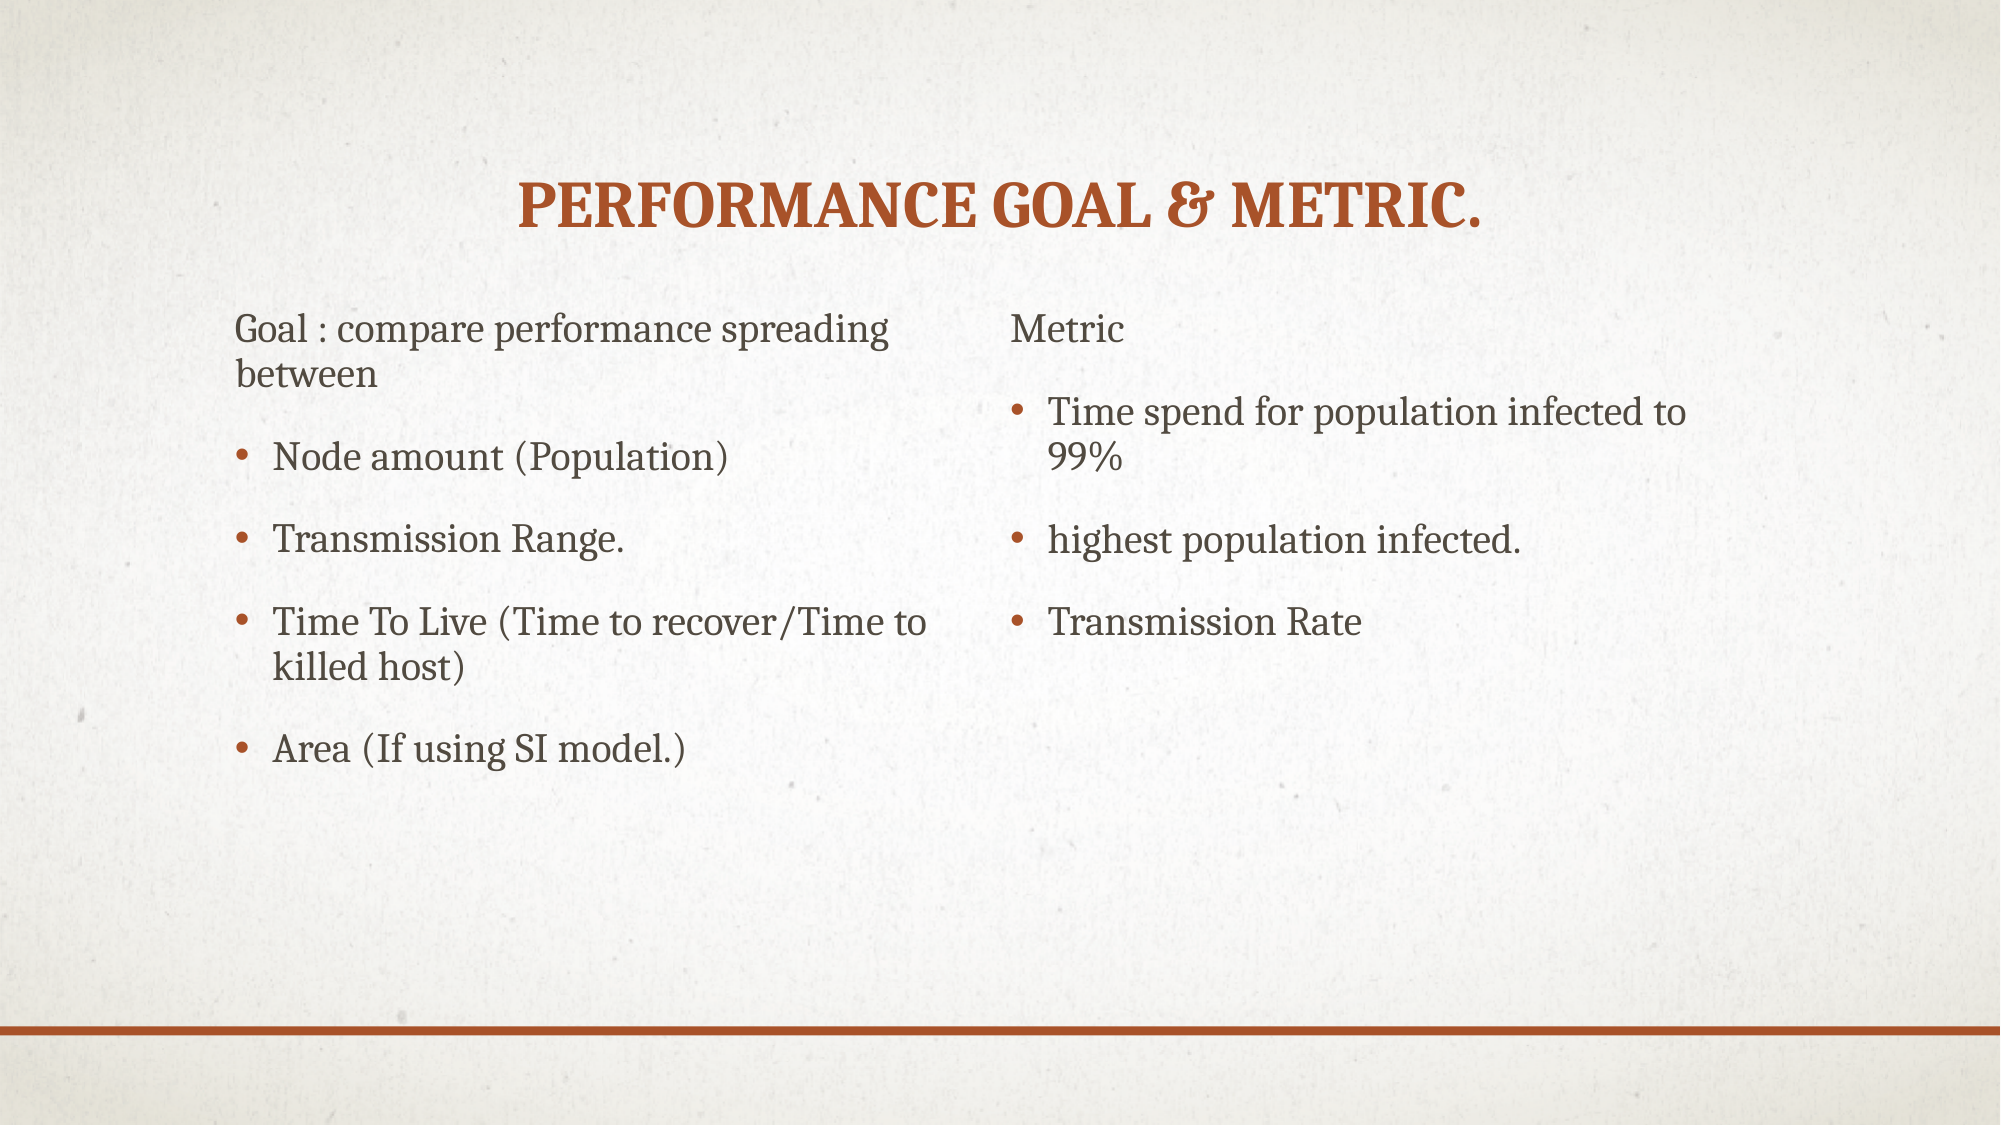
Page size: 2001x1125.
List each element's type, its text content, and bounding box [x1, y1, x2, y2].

text_box Metric Time spend for population infected to 99% highest population infected. Transmission Rate [987, 299, 1763, 975]
list Goal : compare performance spreading between Node amount (Population) Transmission Range. Time To Live (Time to recover/Time to killed host) Area (If using SI model.) [212, 299, 987, 975]
picture [0, 0, 2001, 1125]
title Performance Goal & Metric. [212, 62, 1788, 250]
